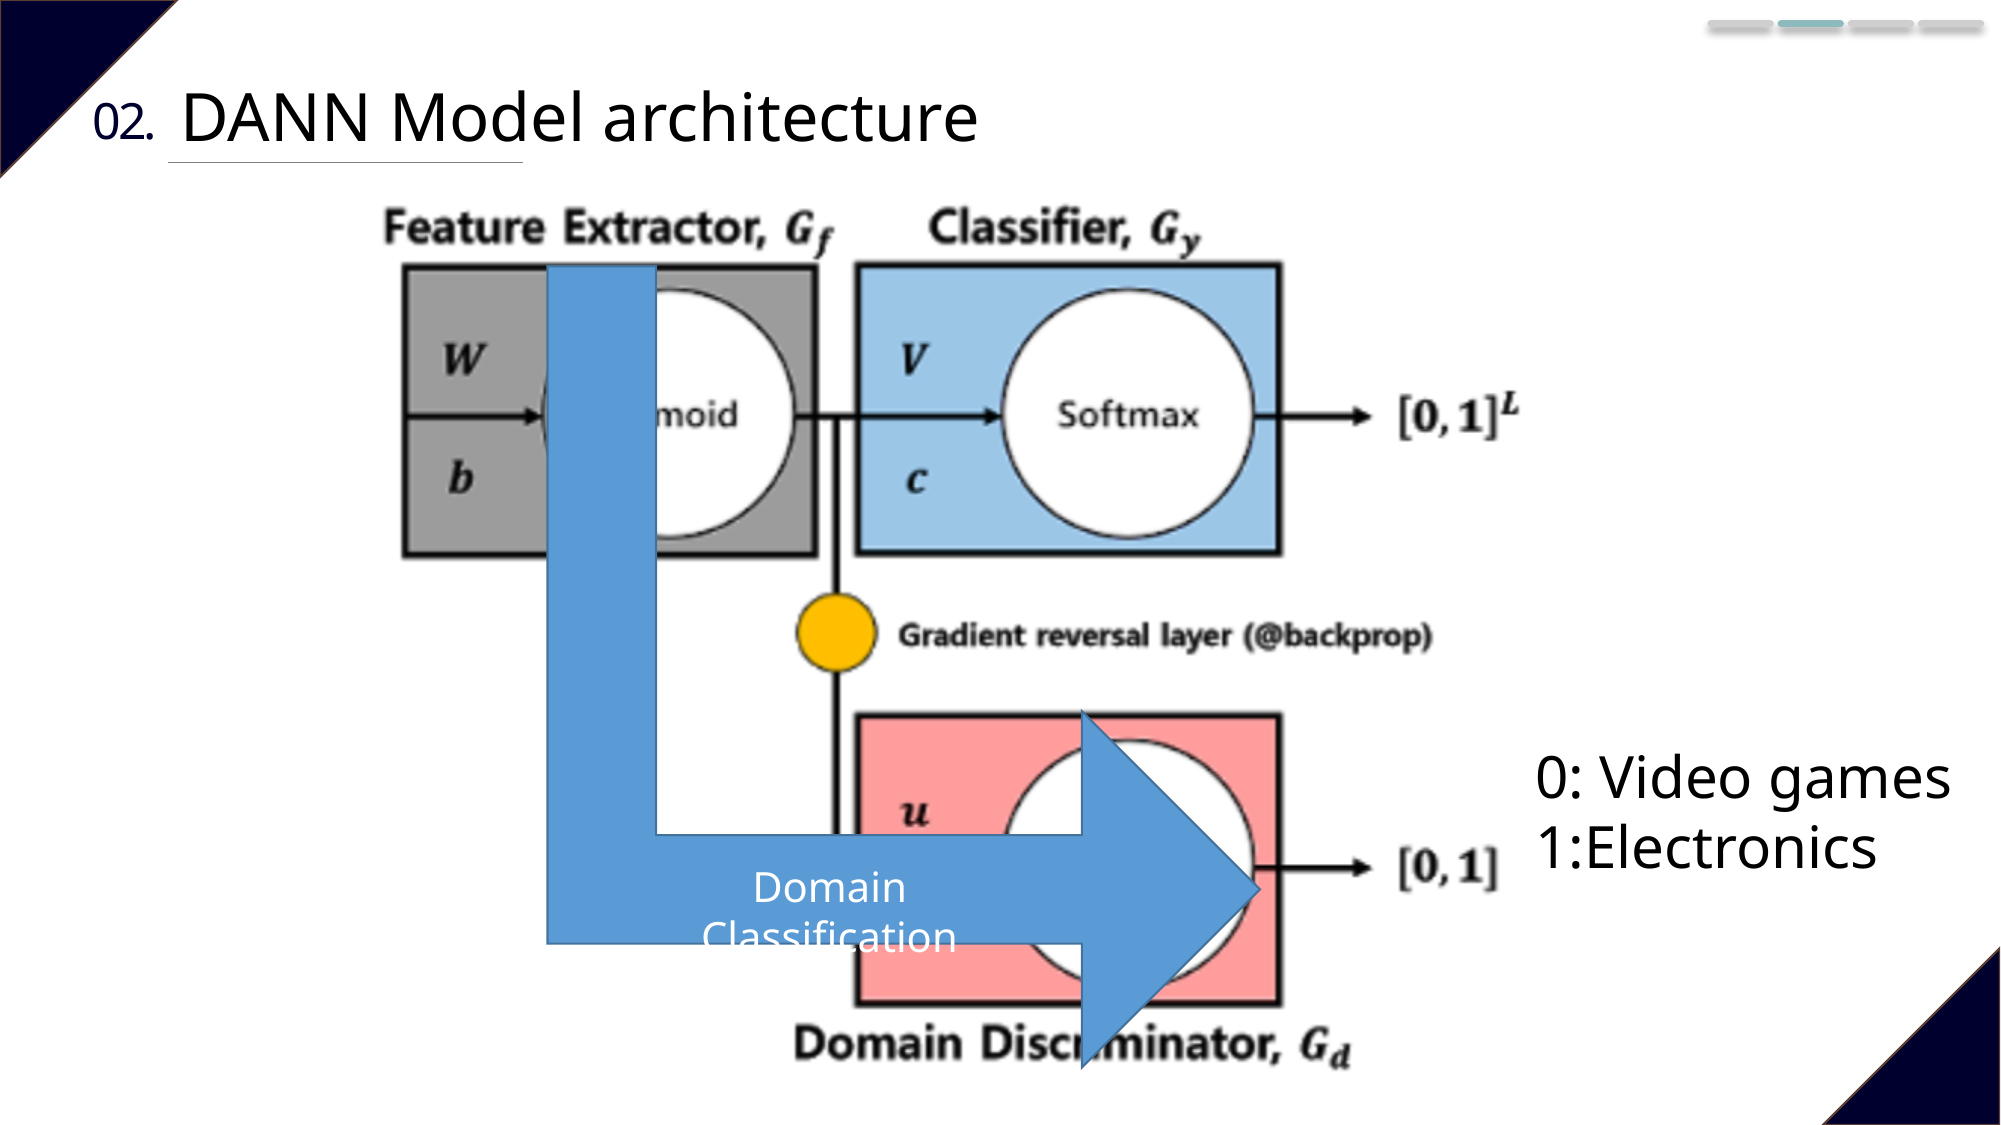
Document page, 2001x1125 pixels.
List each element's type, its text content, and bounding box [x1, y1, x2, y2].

text_box DANN Model architecture [165, 67, 996, 162]
text_box 02. [78, 81, 172, 157]
text_box 0: Video games 1:Electronics [1587, 733, 1981, 888]
picture [292, 182, 1587, 1092]
